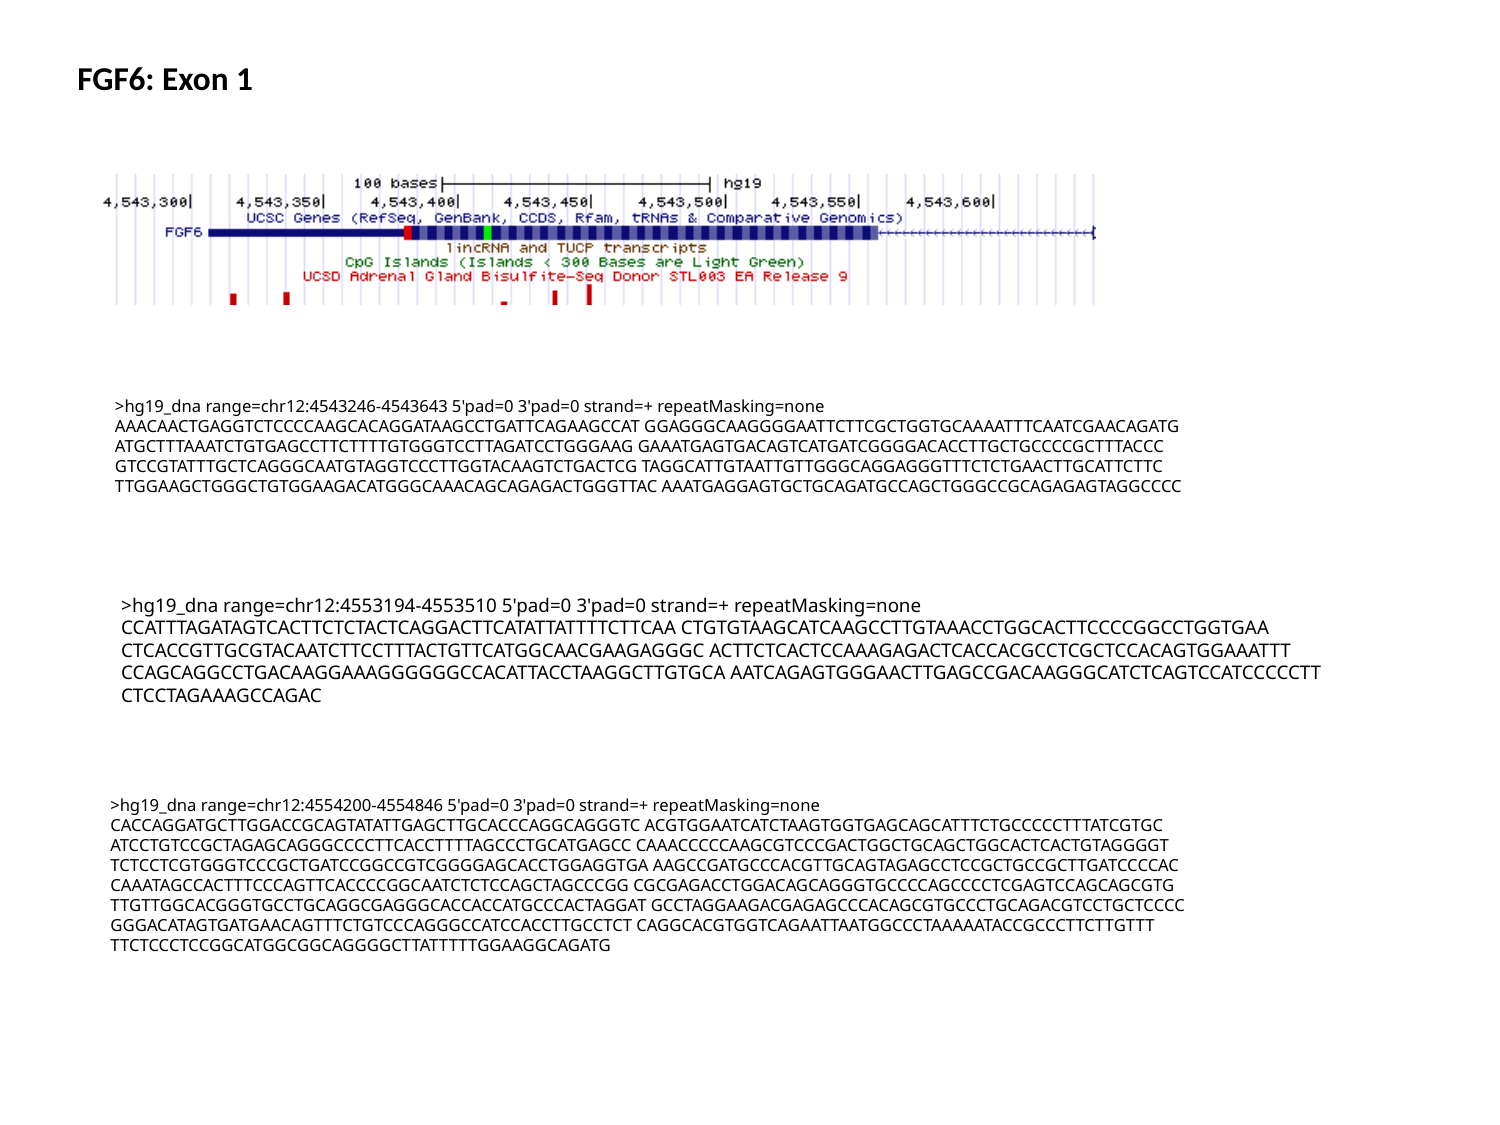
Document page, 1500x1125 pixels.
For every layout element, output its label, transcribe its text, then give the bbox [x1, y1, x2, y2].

text_box >hg19_dna range=chr12:4554200-4554846 5'pad=0 3'pad=0 strand=+ repeatMasking=none CACCAGGATGCTTGGACCGCAGTATATTGAGCTTGCACCCAGGCAGGGTC ACGTGGAATCATCTAAGTGGTGAGCAGCATTTCTGCCCCCTTTATCGTGC ATCCTGTCCGCTAGAGCAGGGCCCCTTCACCTTTTAGCCCTGCATGAGCC CAAACCCCCAAGCGTCCCGACTGGCTGCAGCTGGCACTCACTGTAGGGGT TCTCCTCGTGGGTCCCGCTGATCCGGCCGTCGGGGAGCACCTGGAGGTGA AAGCCGATGCCCACGTTGCAGTAGAGCCTCCGCTGCCGCTTGATCCCCAC CAAATAGCCACTTTCCCAGTTCACCCCGGCAATCTCTCCAGCTAGCCCGG CGCGAGACCTGGACAGCAGGGTGCCCCAGCCCCTCGAGTCCAGCAGCGTG TTGTTGGCACGGGTGCCTGCAGGCGAGGGCACCACCATGCCCACTAGGAT GCCTAGGAAGACGAGAGCCCACAGCGTGCCCTGCAGACGTCCTGCTCCCC GGGACATAGTGATGAACAGTTTCTGTCCCAGGGCCATCCACCTTGCCTCT CAGGCACGTGGTCAGAATTAATGGCCCTAAAAATACCGCCCTTCTTGTTT TTCTCCCTCCGGCATGGCGGCAGGGGCTTATTTTTGGAAGGCAGATG [95, 787, 1321, 963]
text_box >hg19_dna range=chr12:4553194-4553510 5'pad=0 3'pad=0 strand=+ repeatMasking=none CCATTTAGATAGTCACTTCTCTACTCAGGACTTCATATTATTTTCTTCAA CTGTGTAAGCATCAAGCCTTGTAAACCTGGCACTTCCCCGGCCTGGTGAA CTCACCGTTGCGTACAATCTTCCTTTACTGTTCATGGCAACGAAGAGGGC ACTTCTCACTCCAAAGAGACTCACCACGCCTCGCTCCACAGTGGAAATTT CCAGCAGGCCTGACAAGGAAAGGGGGGCCACATTACCTAAGGCTTGTGCA AATCAGAGTGGGAACTTGAGCCGACAAGGGCATCTCAGTCCATCCCCCTT CTCCTAGAAAGCCAGAC [106, 585, 1369, 714]
text_box FGF6: Exon 1 [62, 49, 1388, 105]
picture [99, 174, 1096, 305]
text_box >hg19_dna range=chr12:4543246-4543643 5'pad=0 3'pad=0 strand=+ repeatMasking=none AAACAACTGAGGTCTCCCCAAGCACAGGATAAGCCTGATTCAGAAGCCAT GGAGGGCAAGGGGAATTCTTCGCTGGTGCAAAATTTCAATCGAACAGATG ATGCTTTAAATCTGTGAGCCTTCTTTTGTGGGTCCTTAGATCCTGGGAAG GAAATGAGTGACAGTCATGATCGGGGACACCTTGCTGCCCCGCTTTACCC GTCCGTATTTGCTCAGGGCAATGTAGGTCCCTTGGTACAAGTCTGACTCG TAGGCATTGTAATTGTTGGGCAGGAGGGTTTCTCTGAACTTGCATTCTTC TTGGAAGCTGGGCTGTGGAAGACATGGGCAAACAGCAGAGACTGGGTTAC AAATGAGGAGTGCTGCAGATGCCAGCTGGGCCGCAGAGAGTAGGCCCC [99, 388, 1375, 504]
